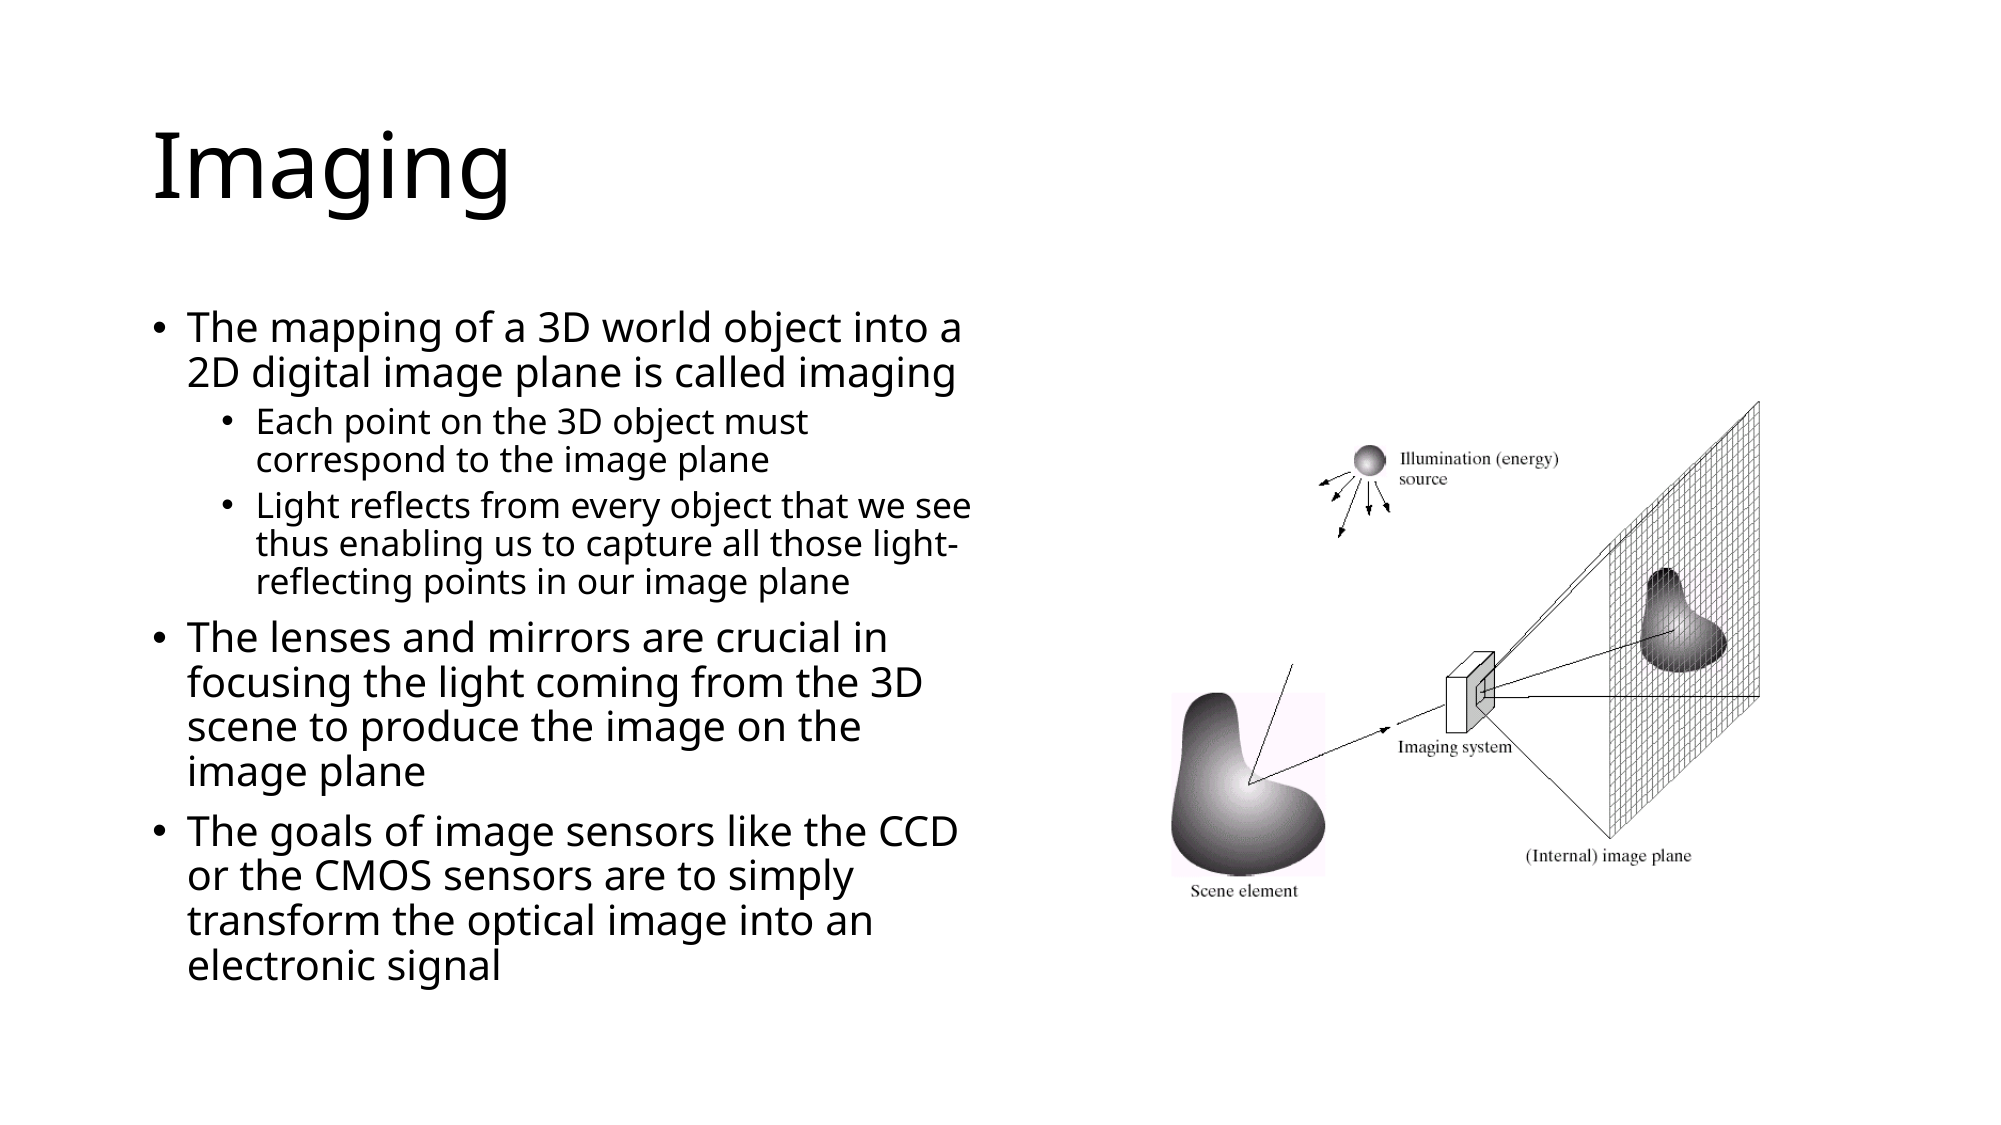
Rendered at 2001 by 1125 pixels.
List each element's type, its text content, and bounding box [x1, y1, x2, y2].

title Imaging [137, 59, 1863, 278]
picture [1164, 394, 1762, 918]
list The mapping of a 3D world object into a 2D digital image plane is called imaging Each point on the 3D object must correspond to the image plane Light reflects from every object that we see thus enabling us to capture all those light-reflecting points in our image plane The lenses and mirrors are crucial in focusing the light coming from the 3D scene to produce the image on the image plane The goals of image sensors like the CCD or the CMOS sensors are to simply transform the optical image into an electronic signal [137, 299, 988, 1014]
